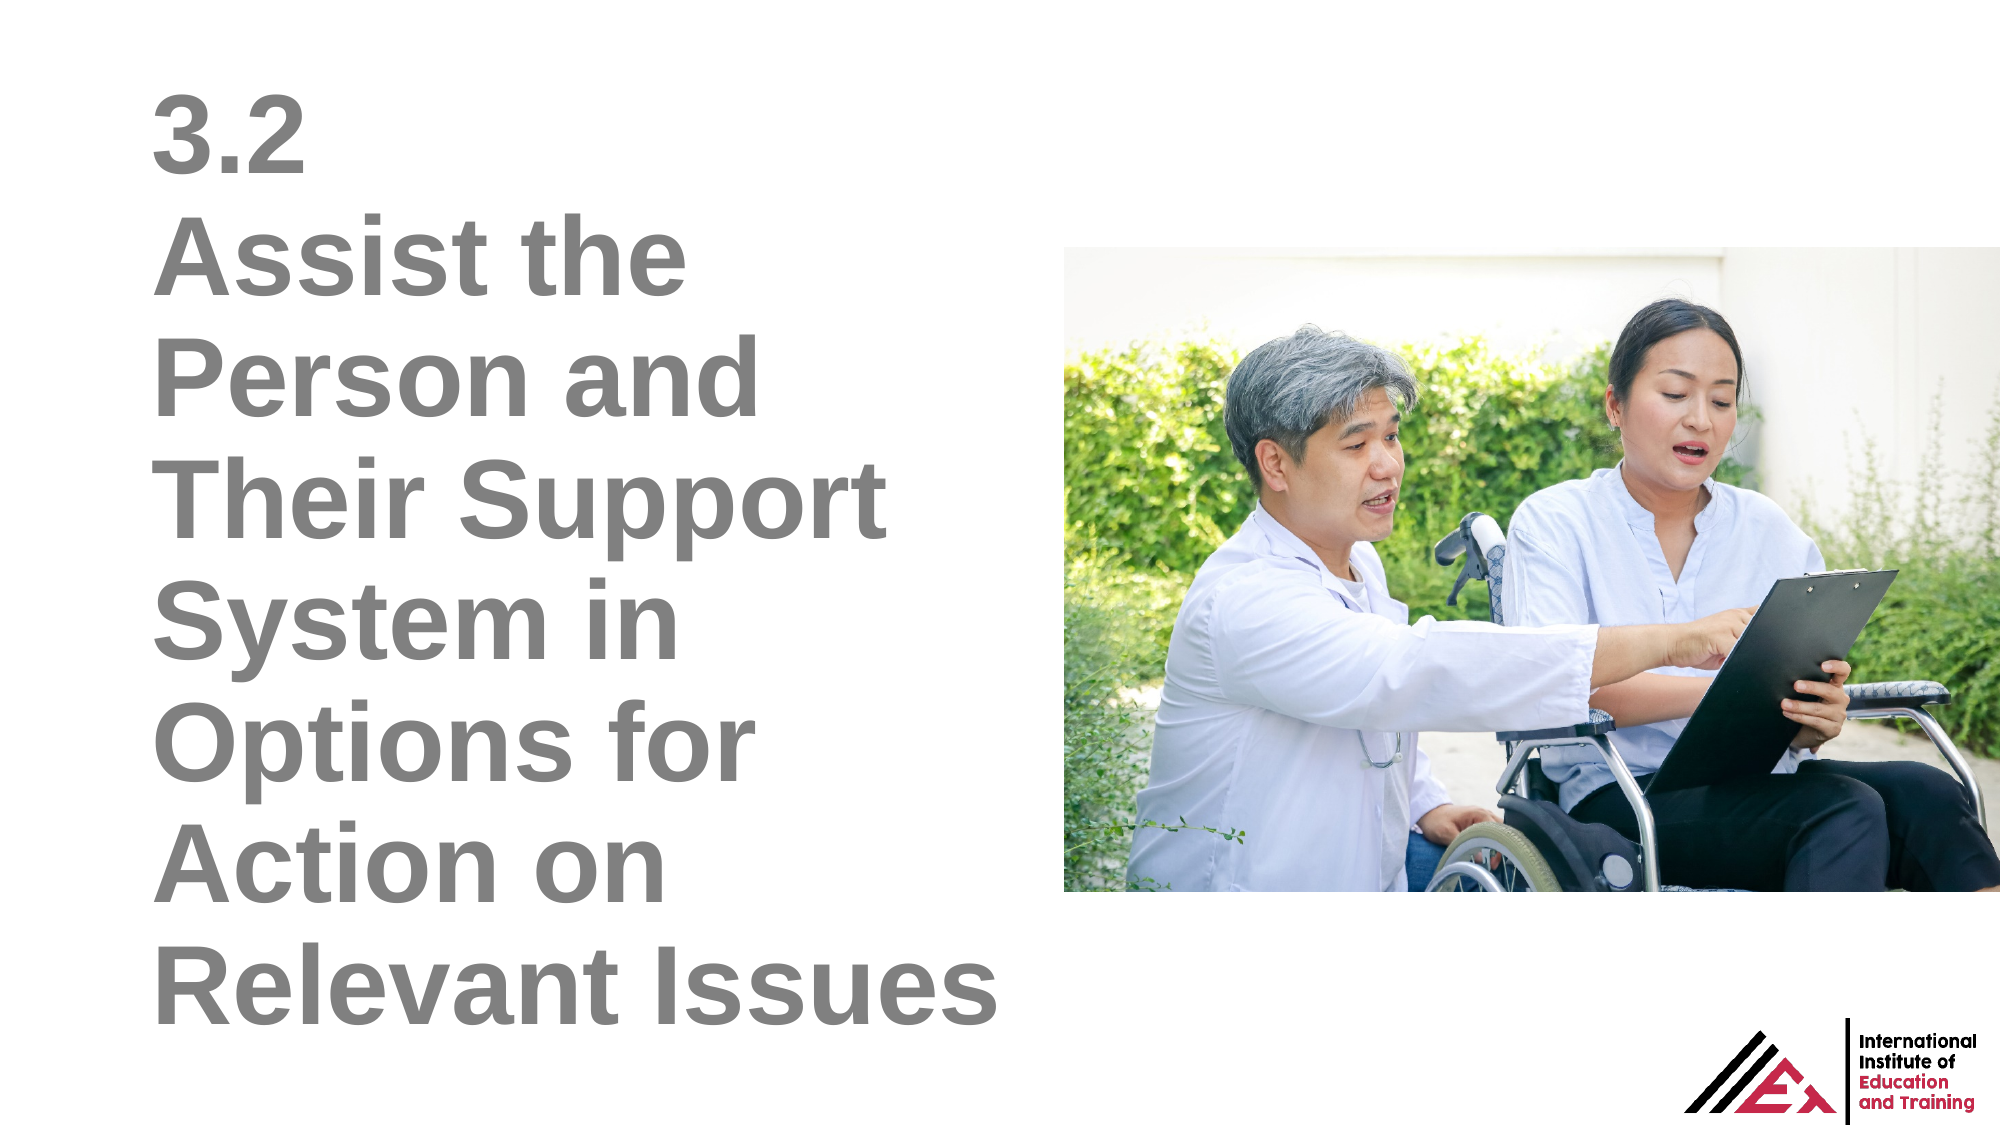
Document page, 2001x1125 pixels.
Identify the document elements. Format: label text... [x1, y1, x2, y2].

picture [1064, 247, 2000, 892]
title 3.2 Assist the Person and Their Support System in Options for Action on Relevant Issues [136, 86, 1064, 1039]
picture [1683, 1018, 1976, 1125]
